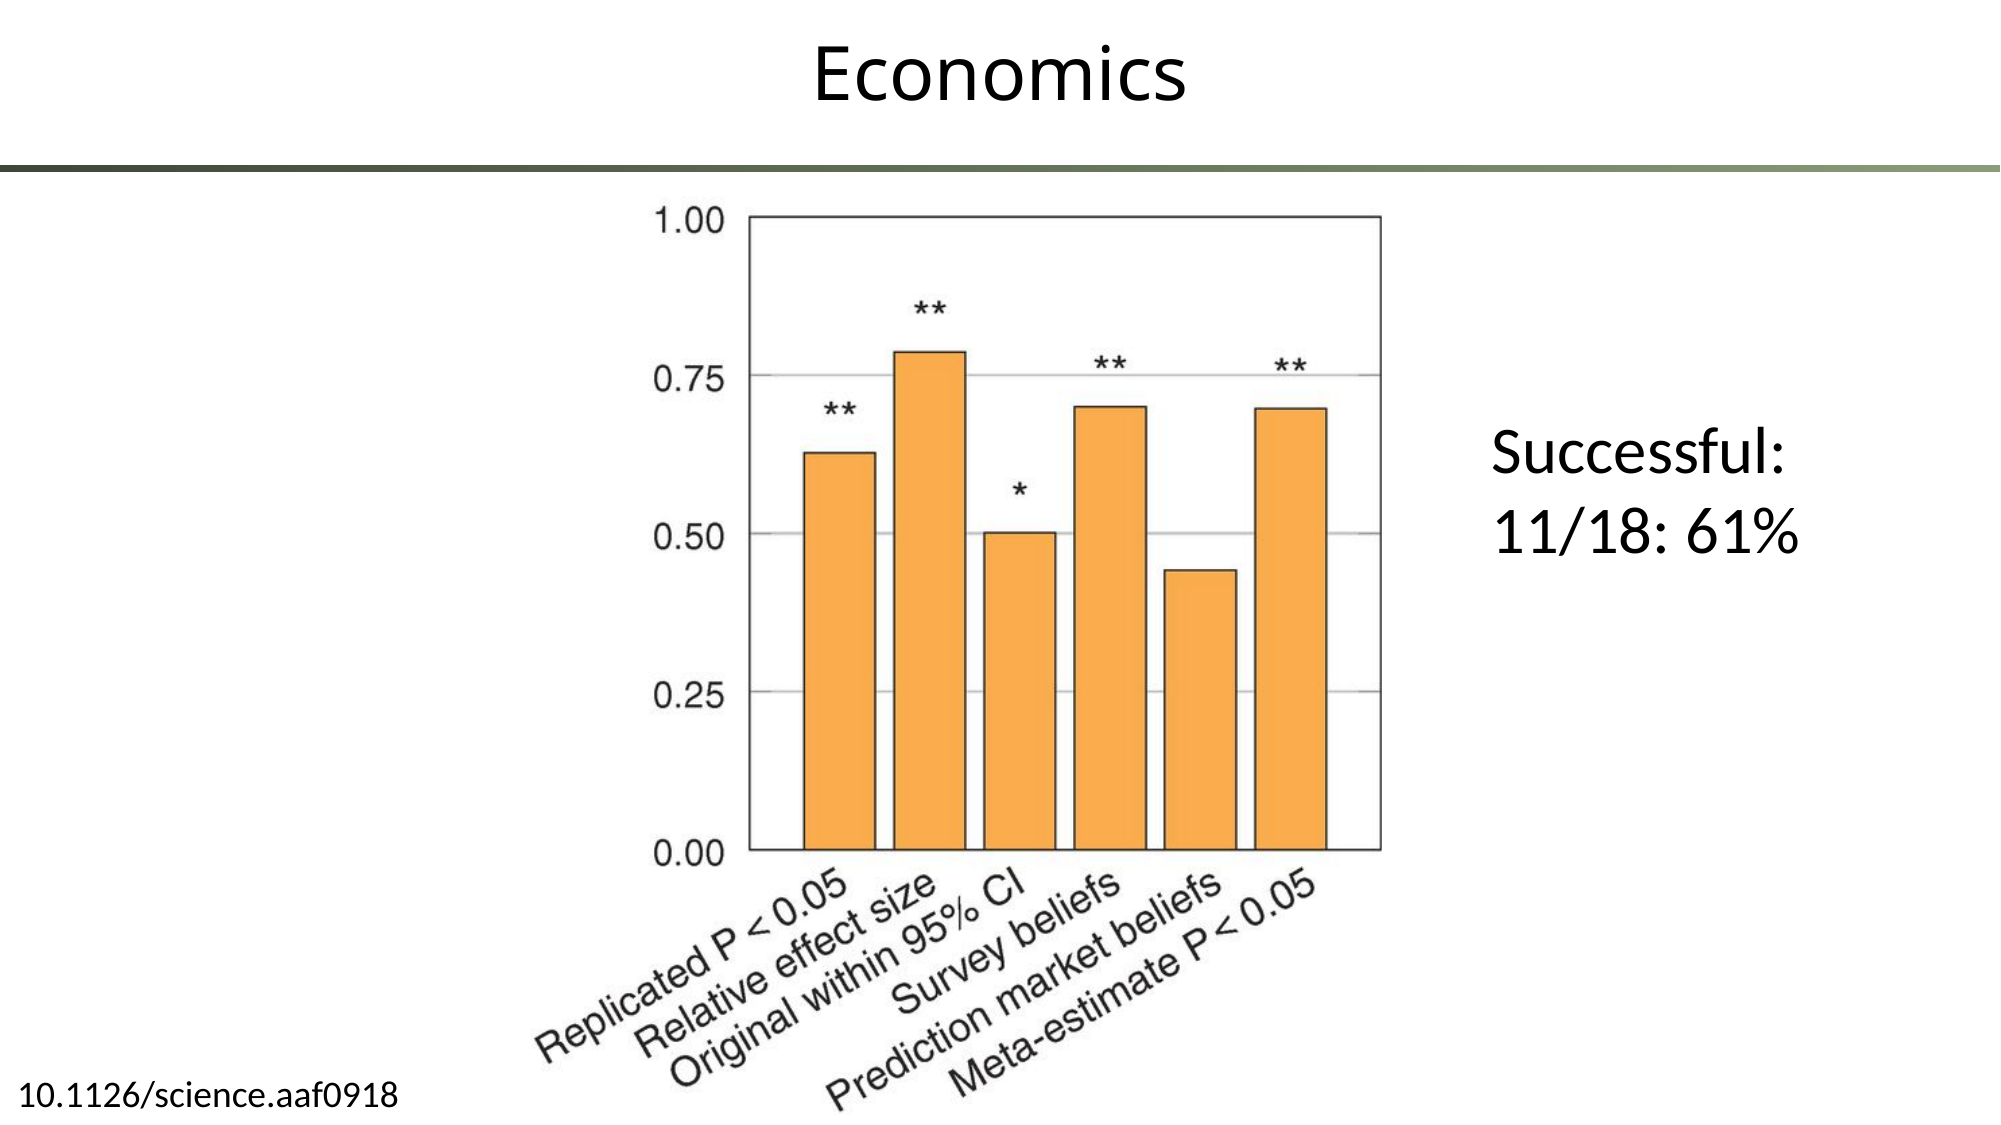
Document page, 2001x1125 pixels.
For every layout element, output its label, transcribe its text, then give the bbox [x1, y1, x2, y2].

text_box 10.1126/science.aaf0918 [2, 1062, 423, 1123]
picture [0, 165, 2000, 172]
text_box Successful: 11/18: 61% [1477, 399, 1816, 575]
title Economics [0, 0, 2000, 141]
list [524, 175, 1382, 1123]
